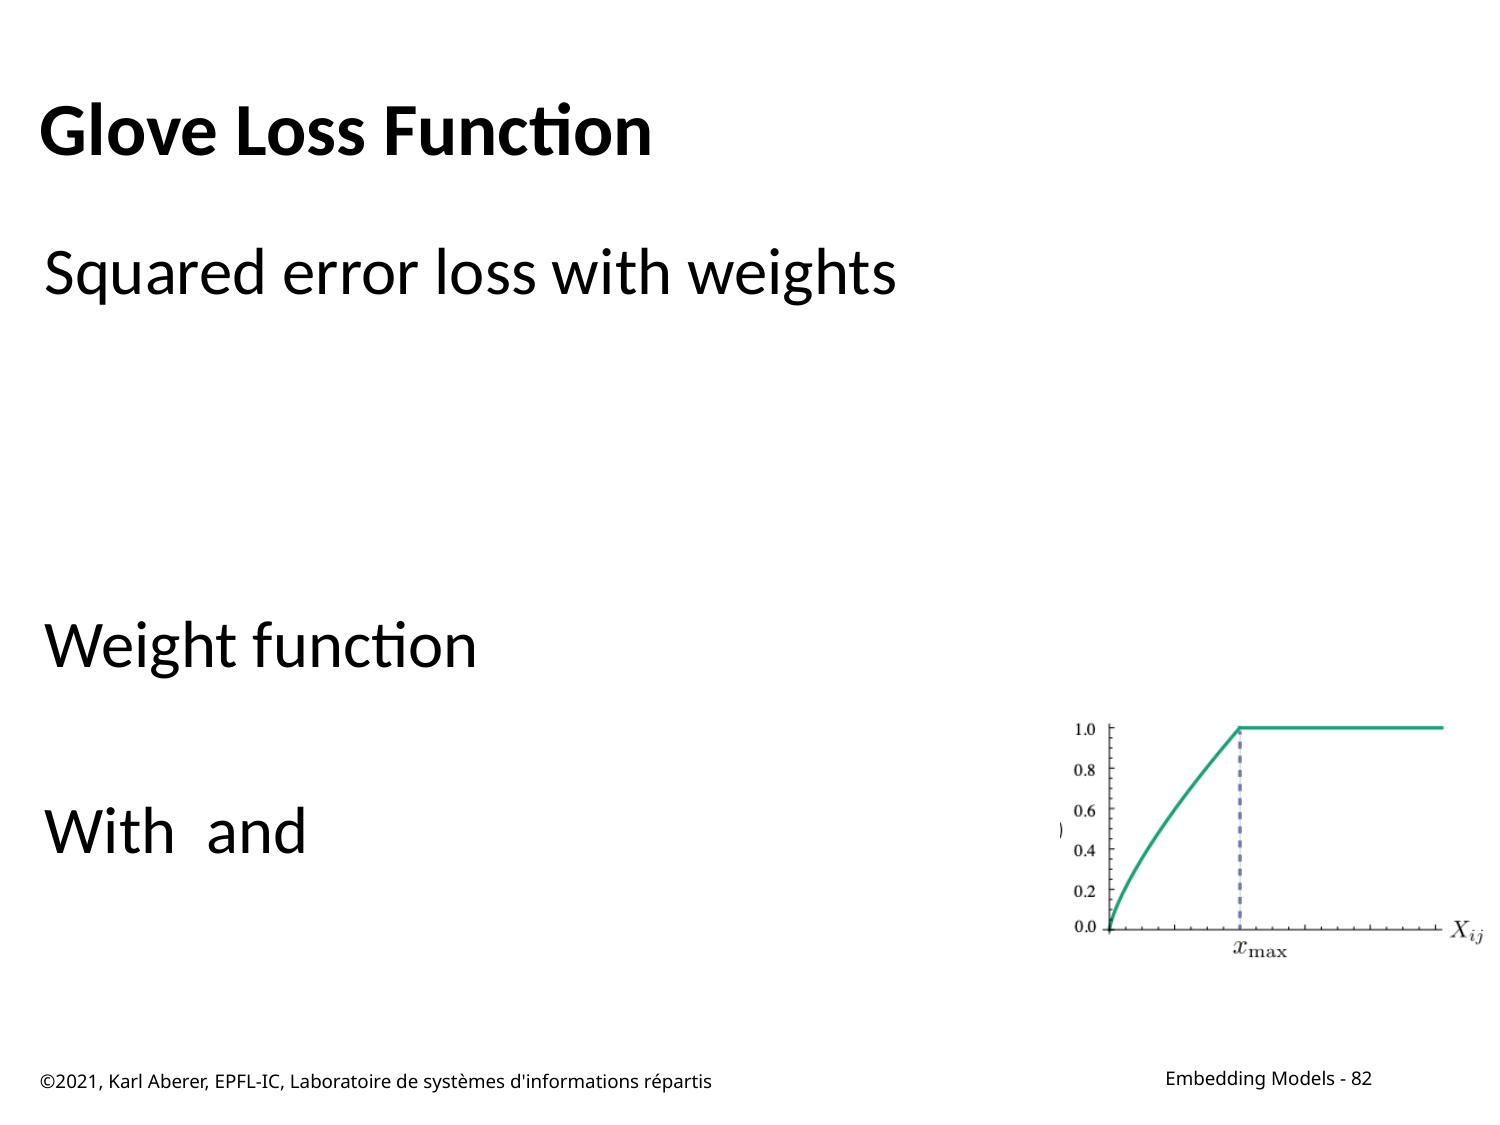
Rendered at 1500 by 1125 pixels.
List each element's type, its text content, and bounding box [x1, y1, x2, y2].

title Glove Loss Function [24, 49, 1388, 201]
footer ©2021, Karl Aberer, EPFL-IC, Laboratoire de systèmes d'informations répartis [24, 1062, 988, 1101]
picture [1059, 692, 1500, 965]
